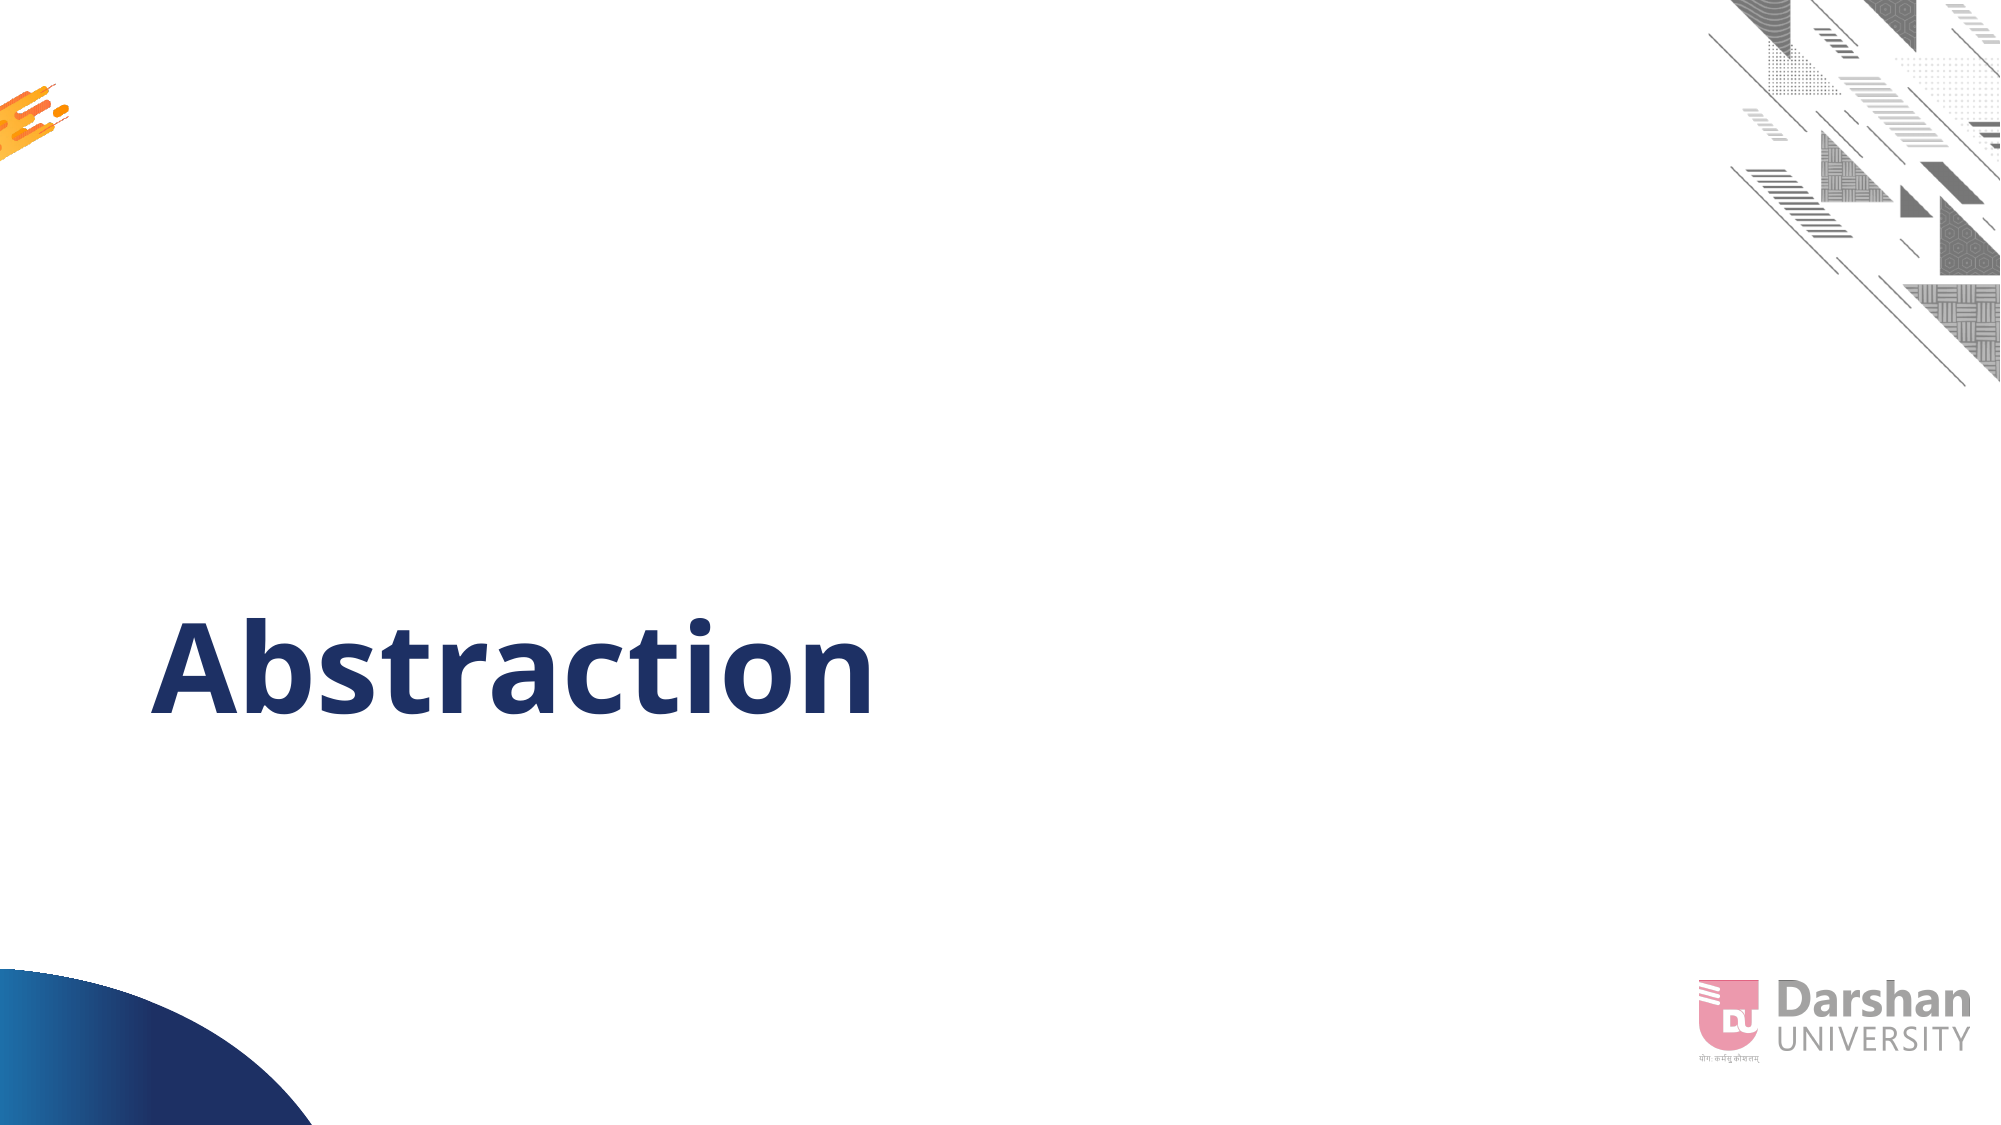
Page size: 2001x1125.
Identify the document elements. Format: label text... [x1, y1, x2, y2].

picture [0, 65, 90, 193]
title Declaring an Object [1699, 980, 1970, 1063]
title Abstraction [136, 280, 1862, 749]
